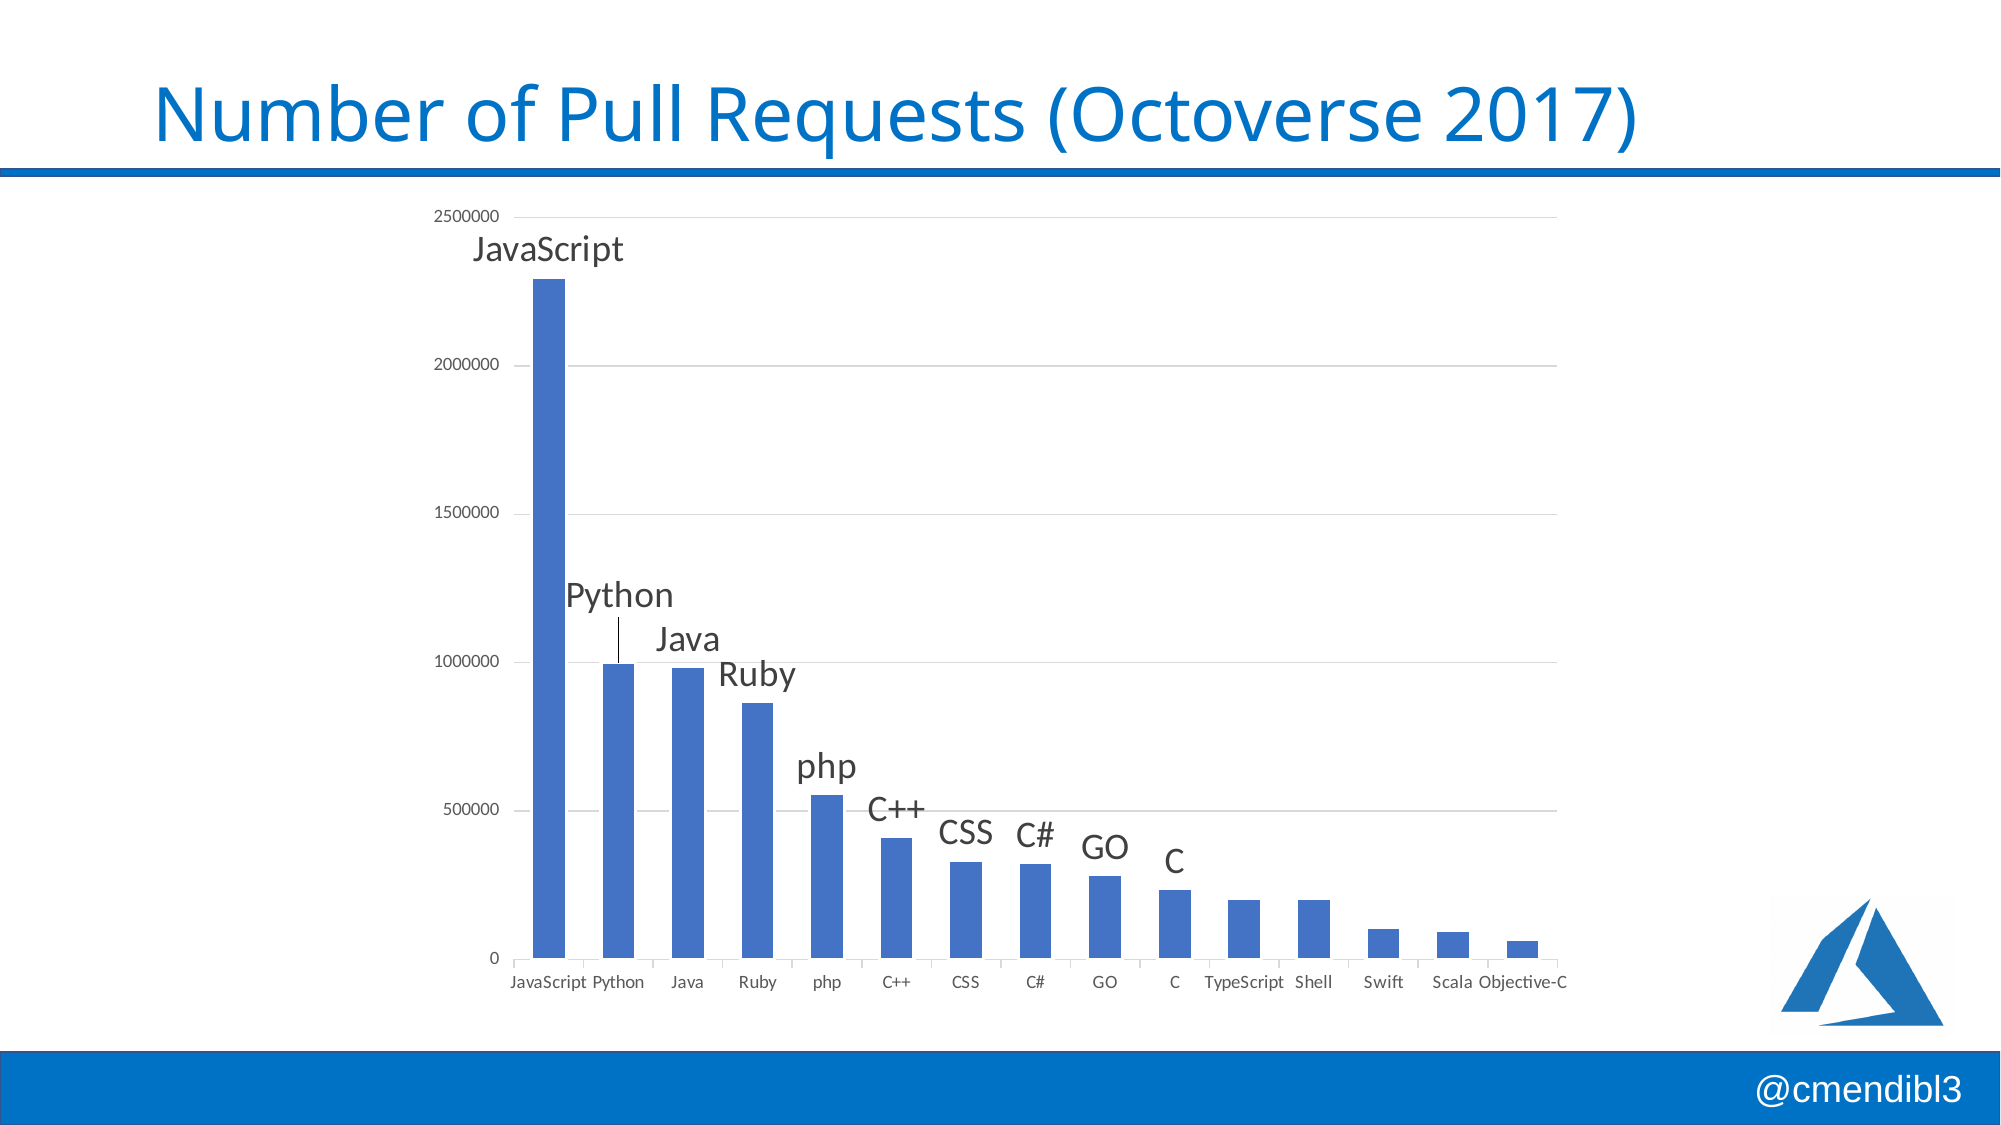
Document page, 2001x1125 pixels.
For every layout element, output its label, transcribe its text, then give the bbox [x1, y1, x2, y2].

chart [409, 191, 1590, 1010]
title Number of Pull Requests (Octoverse 2017) [137, 20, 1863, 213]
picture [1770, 896, 1955, 1035]
